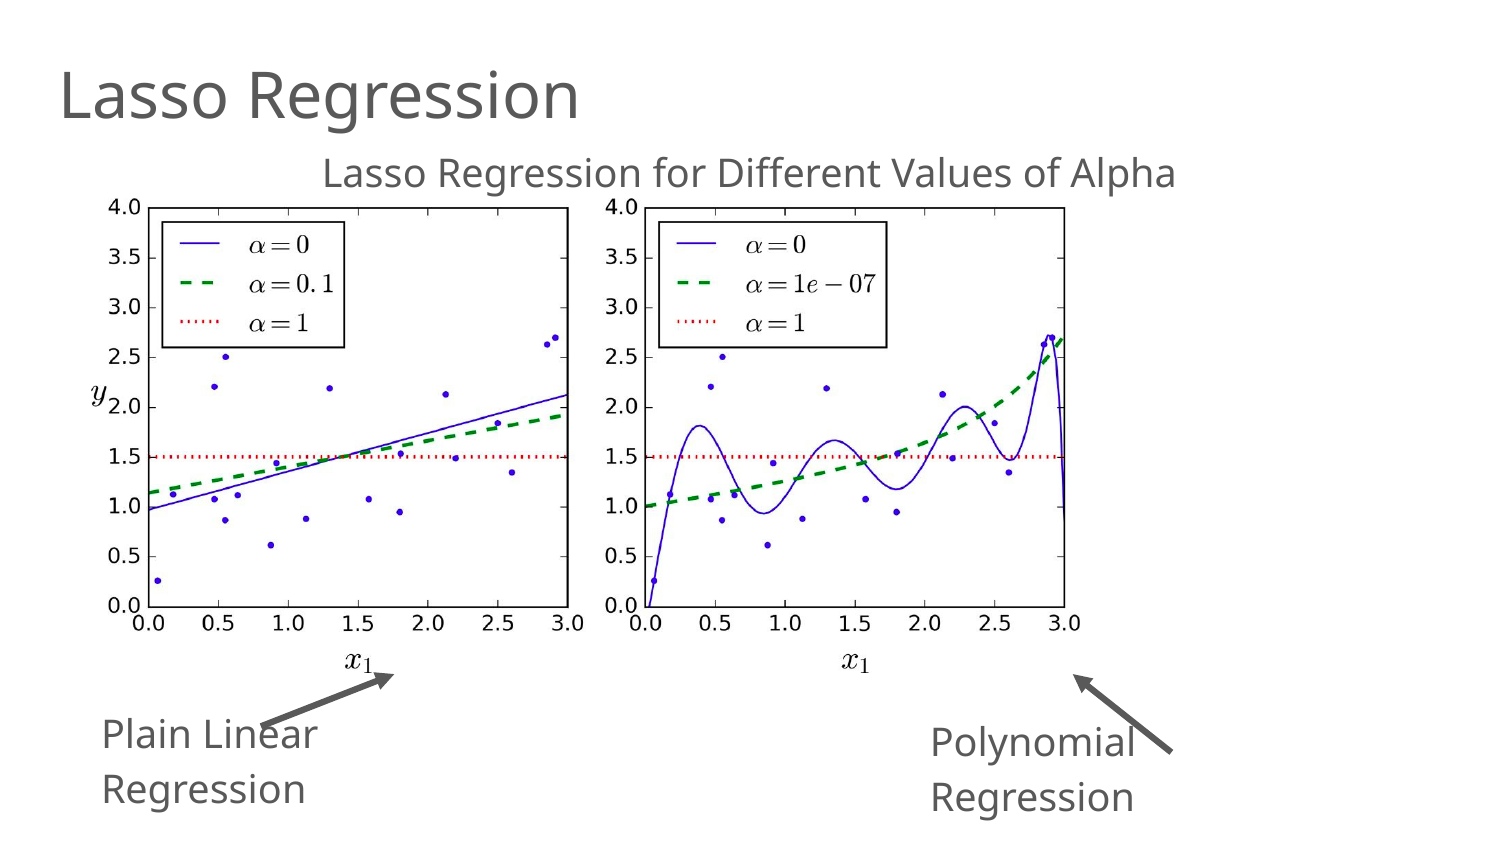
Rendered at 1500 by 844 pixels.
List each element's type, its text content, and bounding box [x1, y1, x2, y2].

text_box Plain Linear Regression [91, 726, 532, 788]
text_box Lasso Regression for Different Values of Alpha [58, 137, 1442, 199]
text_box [1072, 673, 1172, 753]
picture [91, 198, 1080, 674]
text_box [260, 673, 395, 727]
text_box Lasso Regression [58, 36, 1442, 137]
text_box Polynomial Regression [920, 733, 1346, 795]
